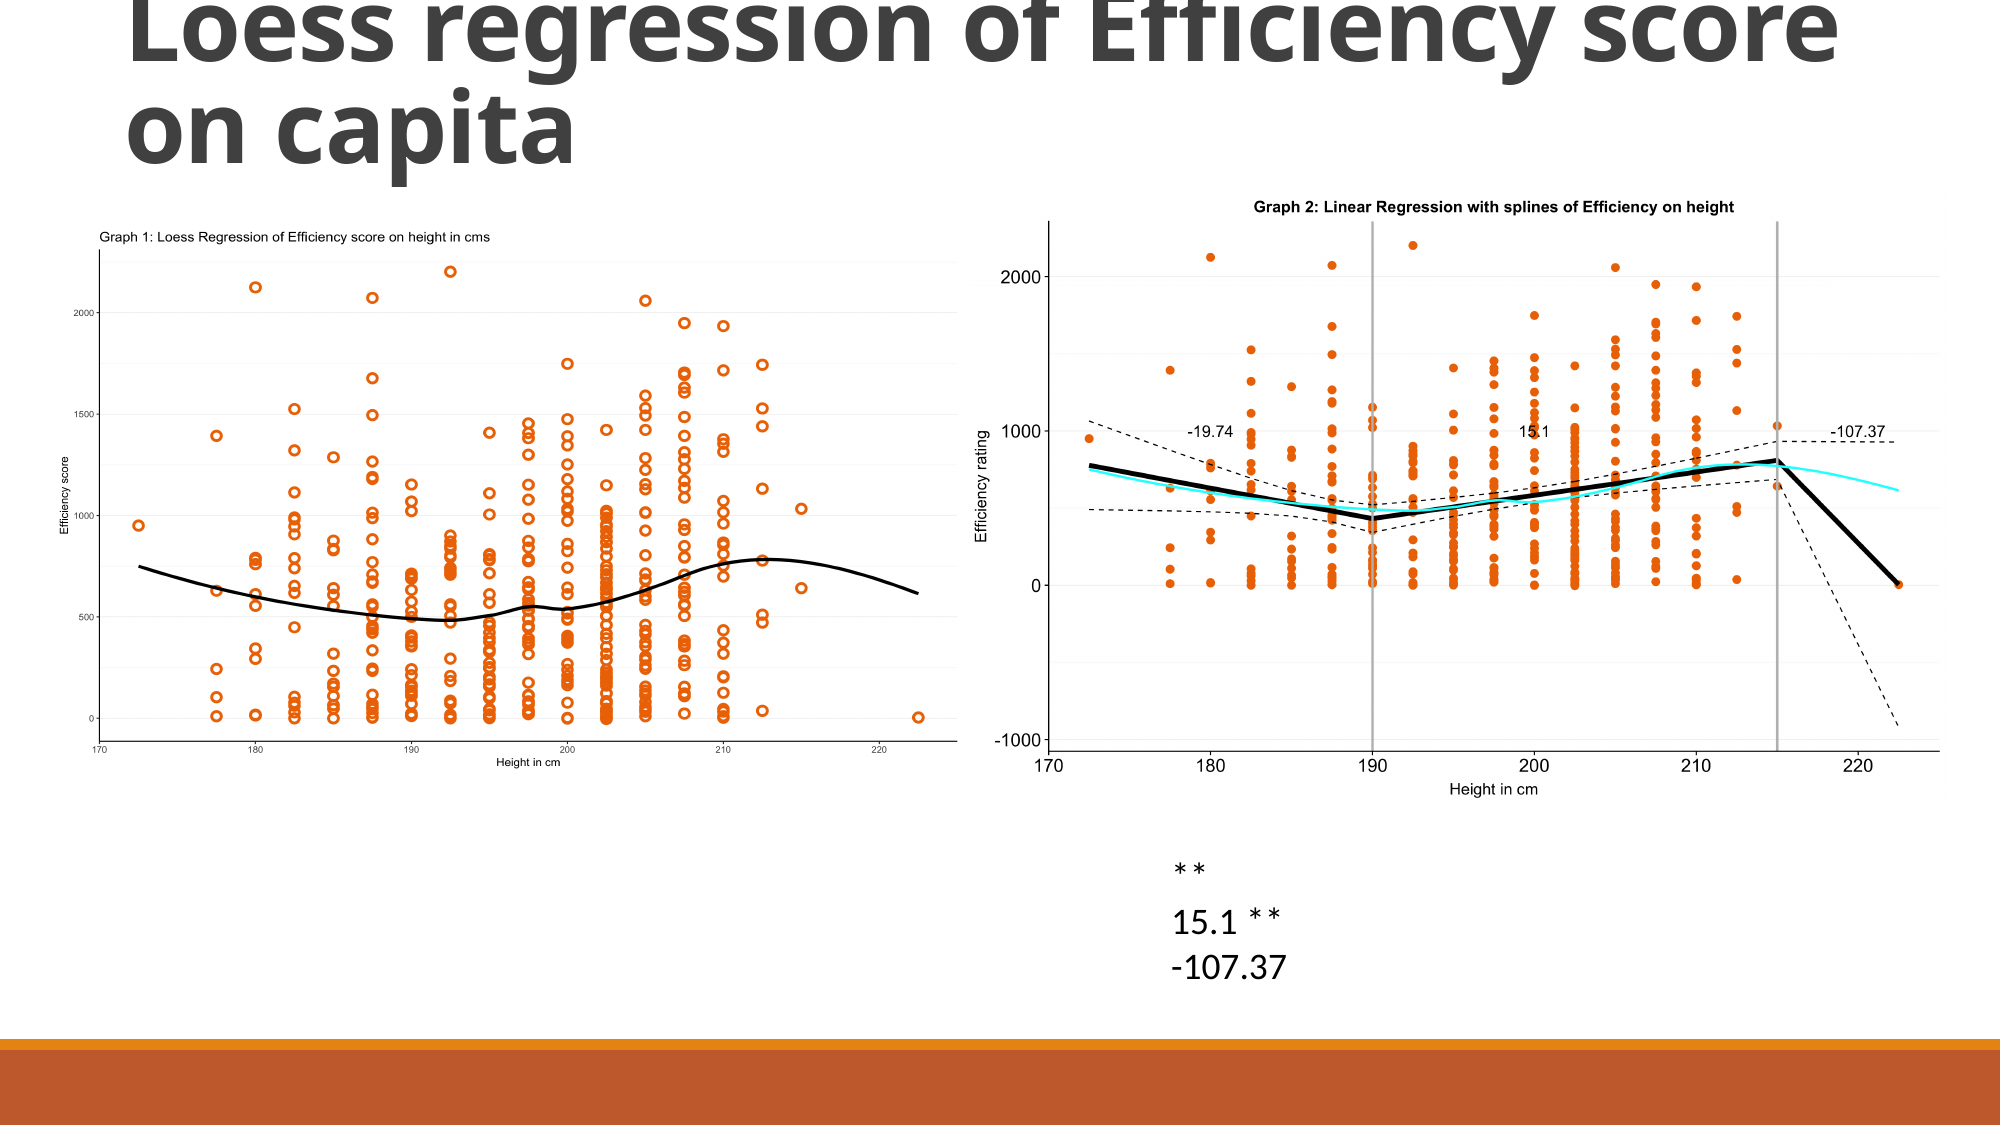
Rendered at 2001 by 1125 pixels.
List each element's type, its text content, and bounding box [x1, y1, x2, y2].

picture [961, 191, 1948, 808]
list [53, 226, 958, 774]
title Loess regression of Efficiency score on capita [109, 0, 1899, 192]
